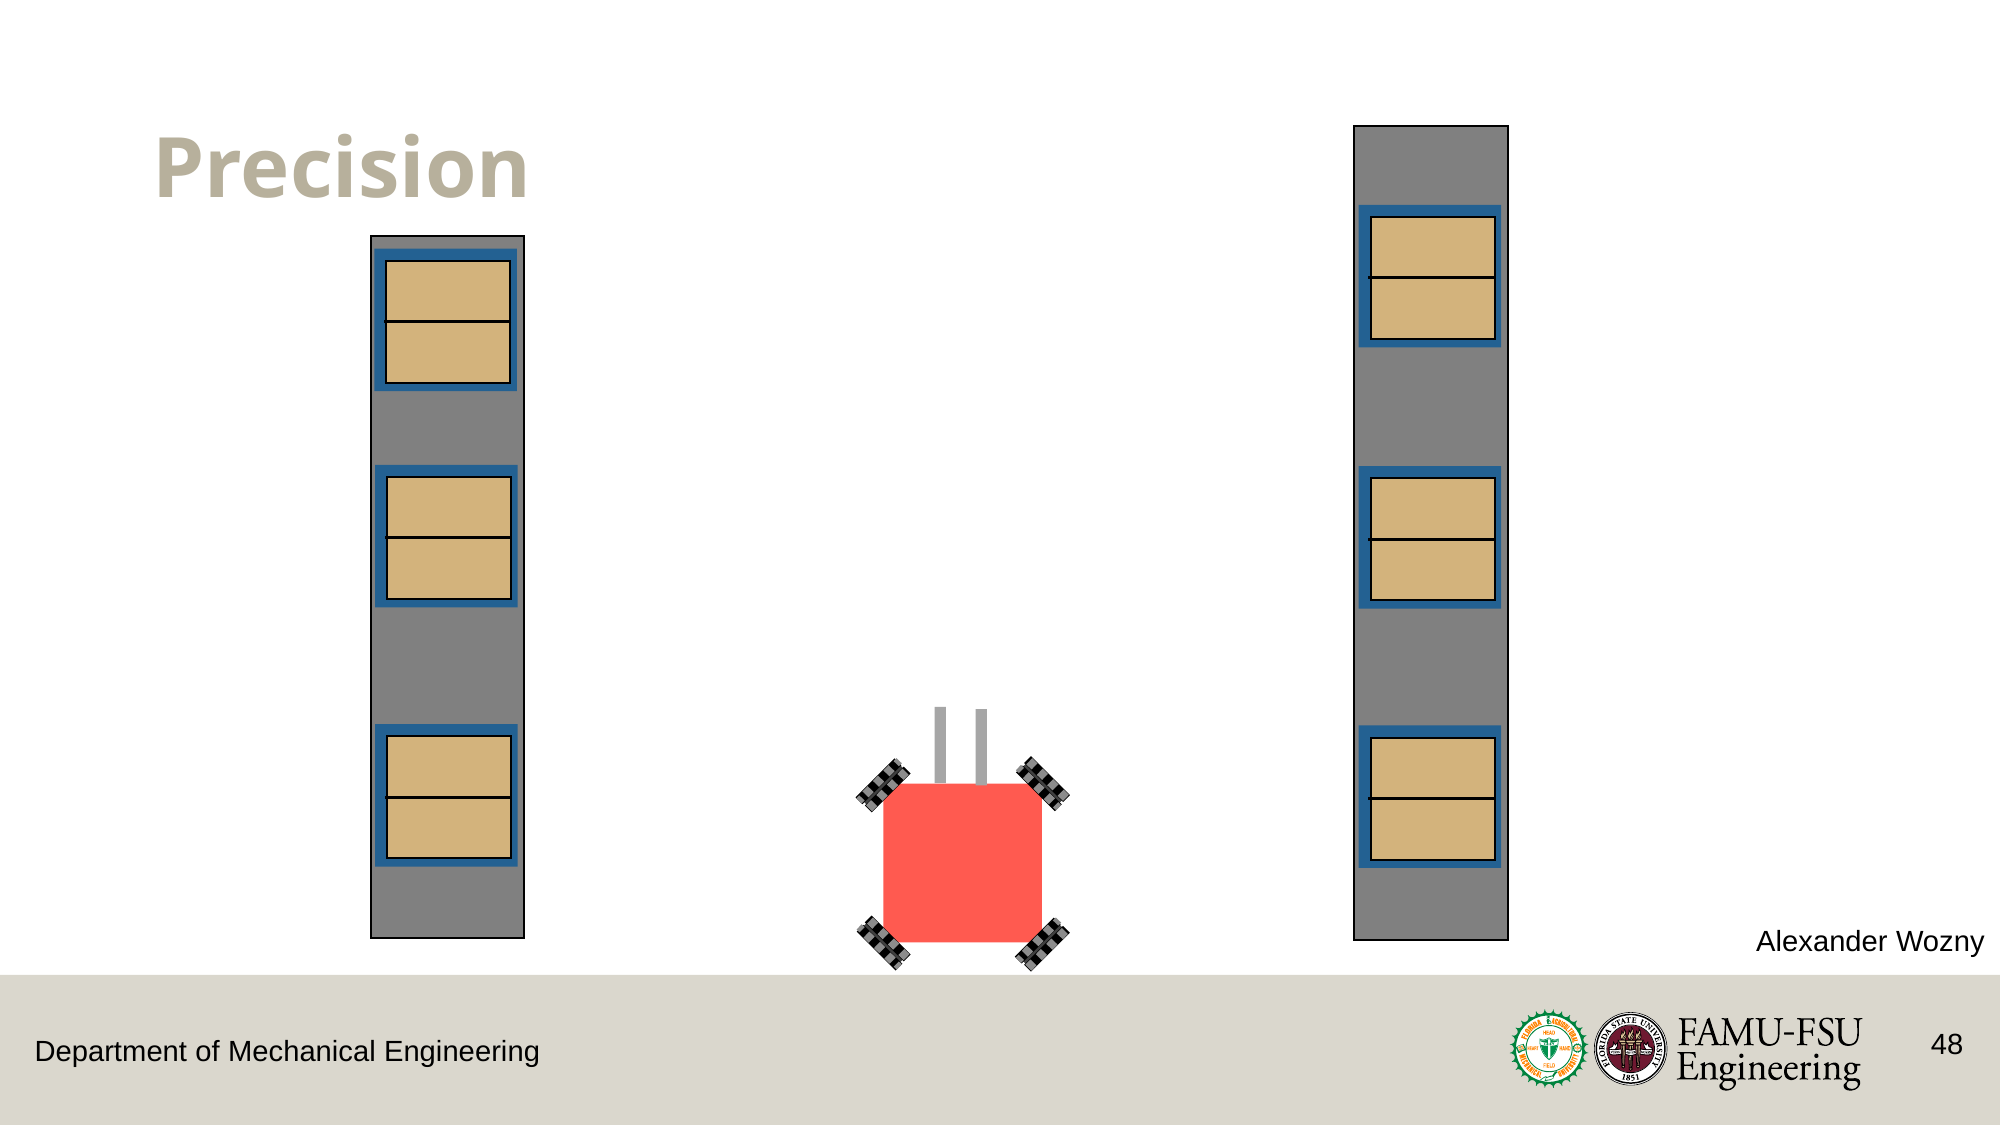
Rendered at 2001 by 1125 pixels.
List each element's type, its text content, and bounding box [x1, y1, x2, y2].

footer Alexander Wozny [1325, 915, 2000, 975]
slide_number 48 [1862, 1017, 1978, 1078]
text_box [370, 235, 525, 939]
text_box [850, 706, 1075, 976]
title Precision [137, 59, 1863, 224]
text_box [1023, 455, 1839, 610]
